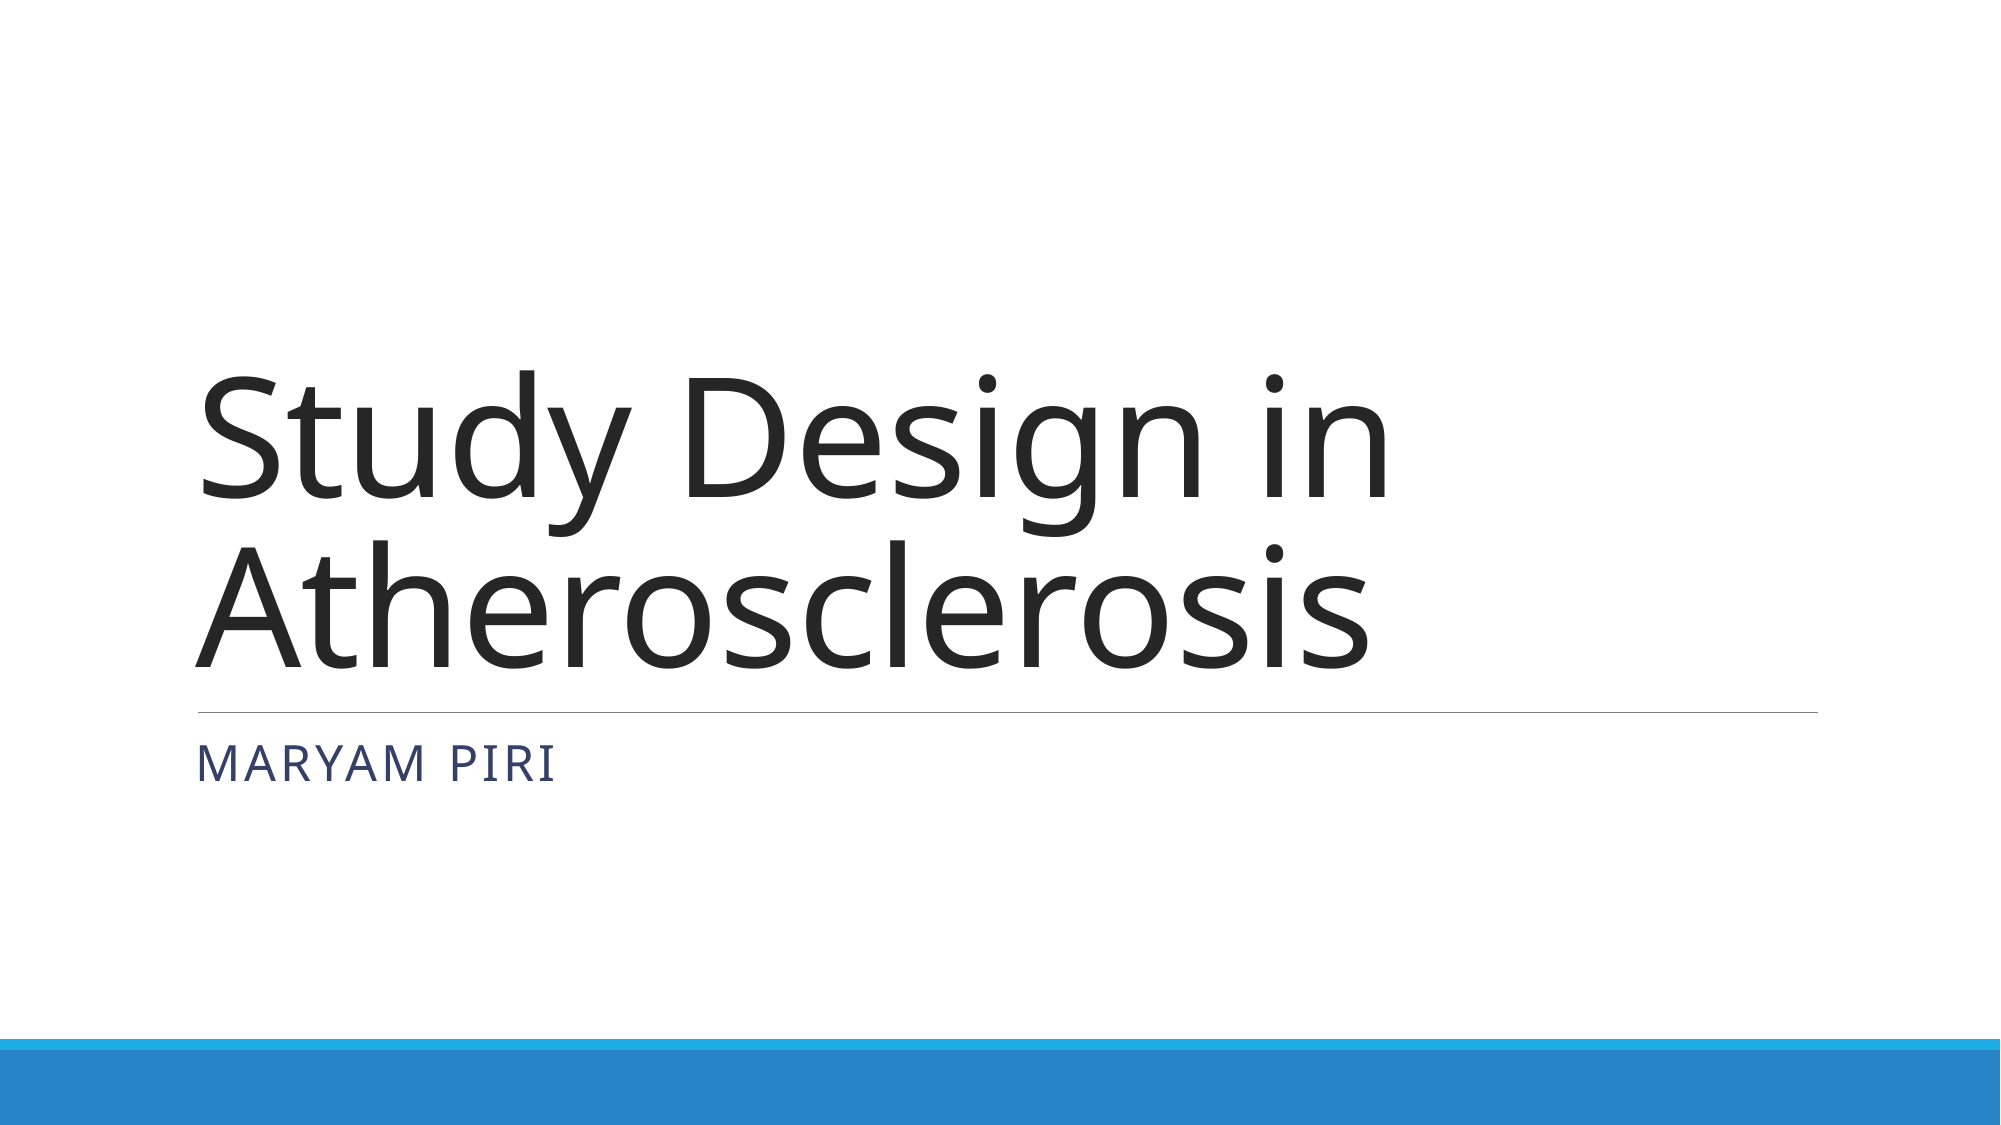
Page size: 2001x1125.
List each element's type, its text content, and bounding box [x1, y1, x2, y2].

subtitle Maryam piri [180, 730, 1831, 919]
title Study Design in Atherosclerosis [180, 124, 1830, 710]
